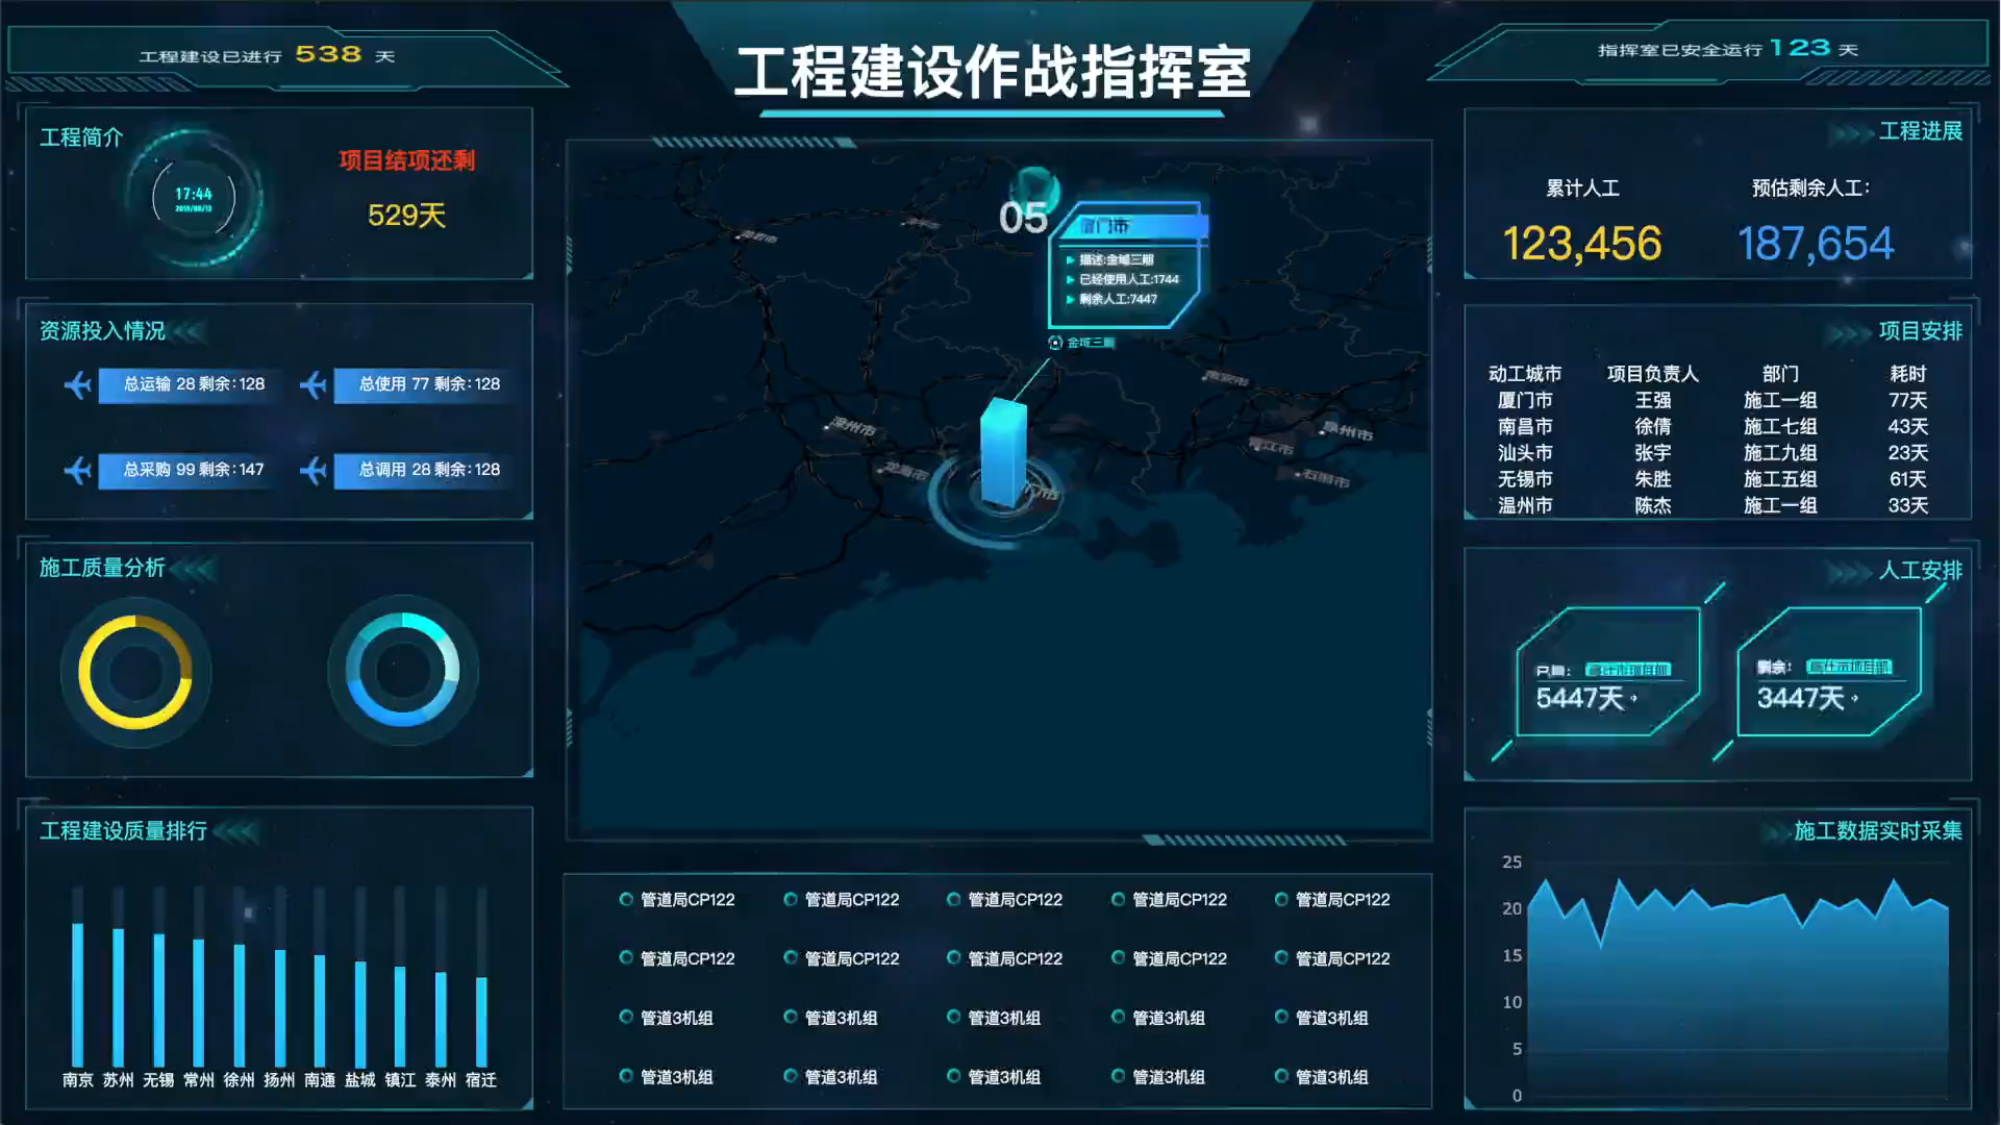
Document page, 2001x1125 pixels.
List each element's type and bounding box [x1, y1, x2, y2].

text_box [0, 0, 2000, 1125]
